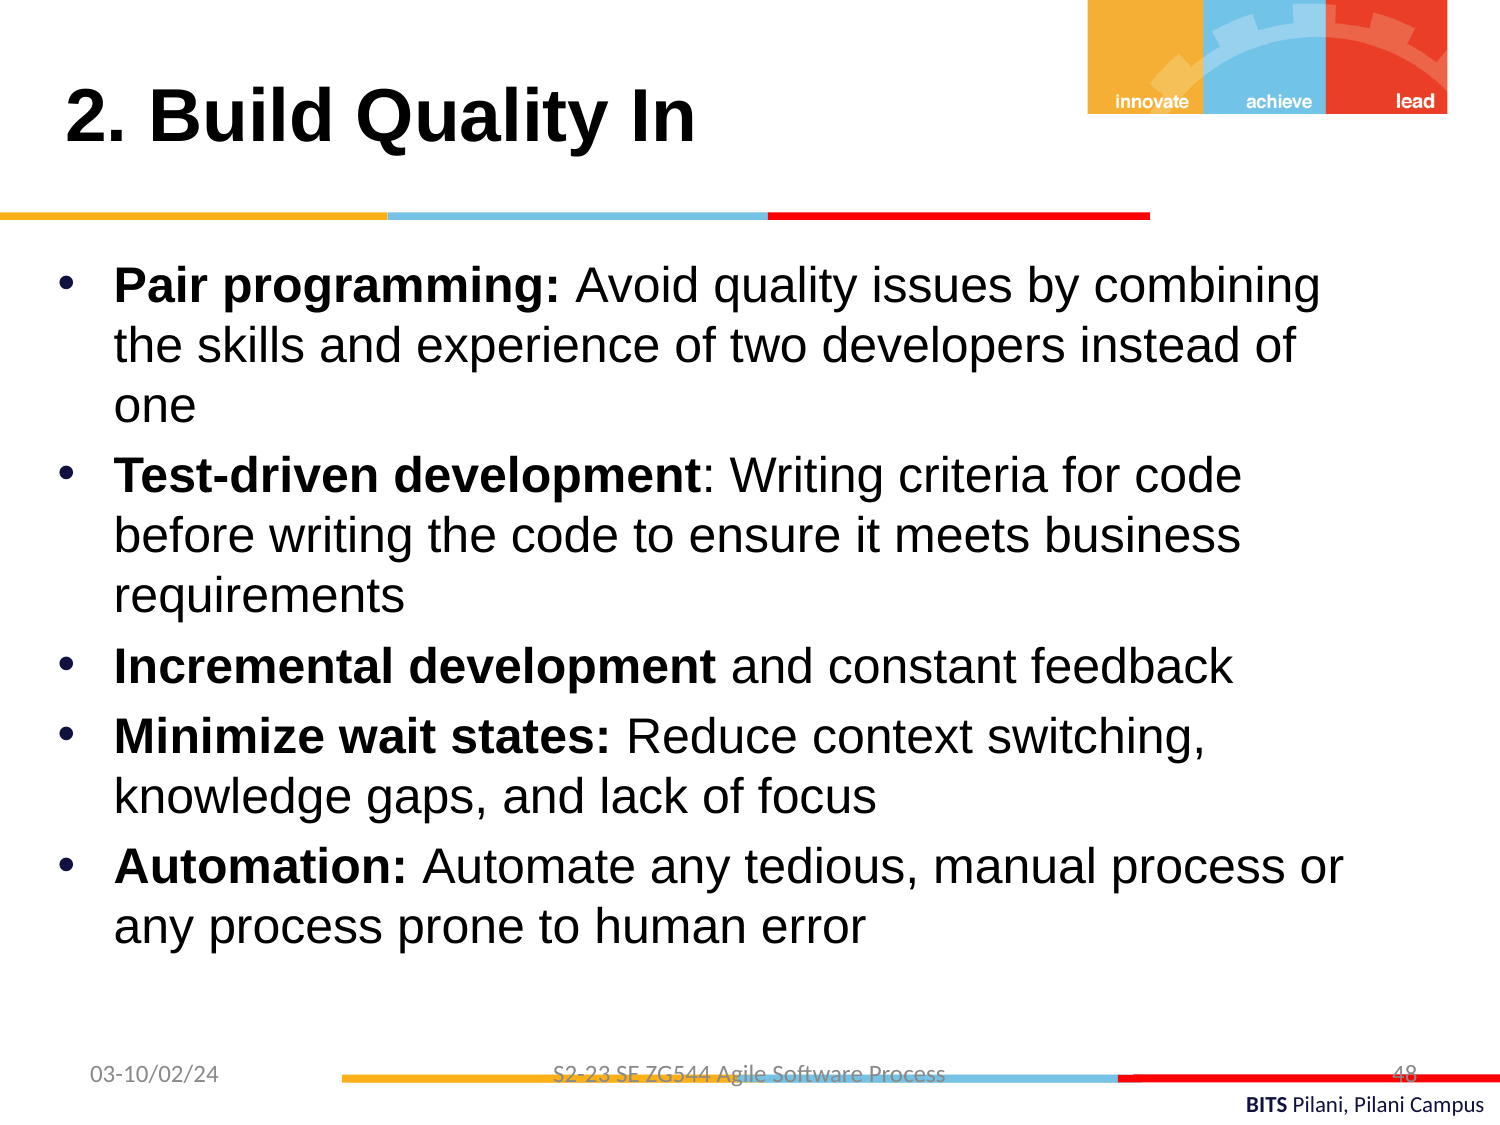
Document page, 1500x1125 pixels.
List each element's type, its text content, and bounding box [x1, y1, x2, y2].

text_box 03-10/02/24 [82, 1050, 418, 1095]
text_box 2. Build Quality In [57, 24, 1080, 213]
list Pair programming: Avoid quality issues by combining the skills and experience of two developers instead of one Test-driven development: Writing criteria for code before writing the code to ensure it meets business requirements Incremental development and constant feedback Minimize wait states: Reduce context switching, knowledge gaps, and lack of focus Automation: Automate any tedious, manual process or any process prone to human error [49, 244, 1401, 988]
slide_number 48 [1382, 1051, 1426, 1094]
picture [1087, 0, 1448, 114]
text_box S2-23 SE ZG544 Agile Software Process [519, 1050, 980, 1095]
